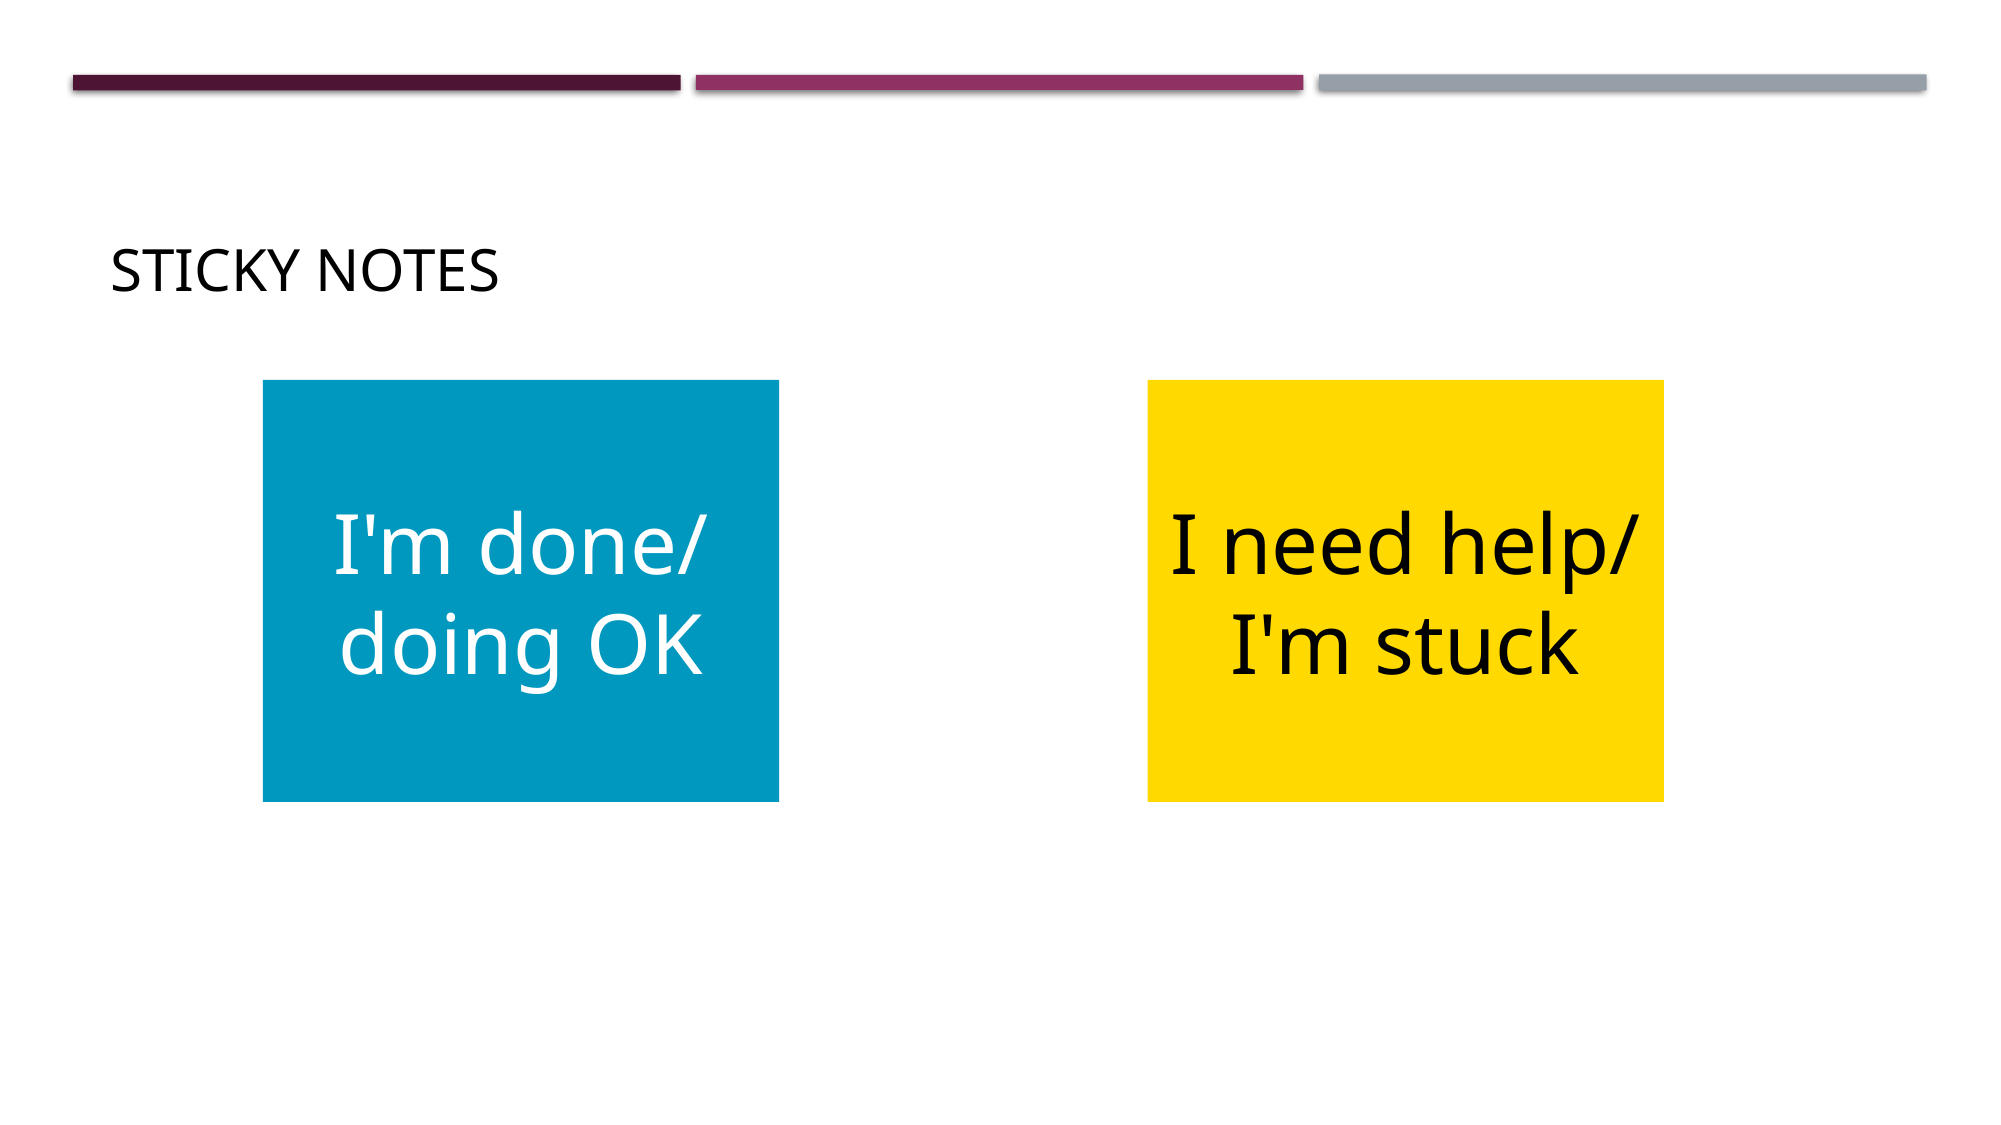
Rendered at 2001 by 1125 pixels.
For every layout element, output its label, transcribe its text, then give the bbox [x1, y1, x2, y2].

text_box I need help/ I'm stuck [1146, 378, 1666, 804]
text_box I'm done/ doing OK [261, 378, 781, 804]
title Sticky Notes [95, 115, 1905, 311]
